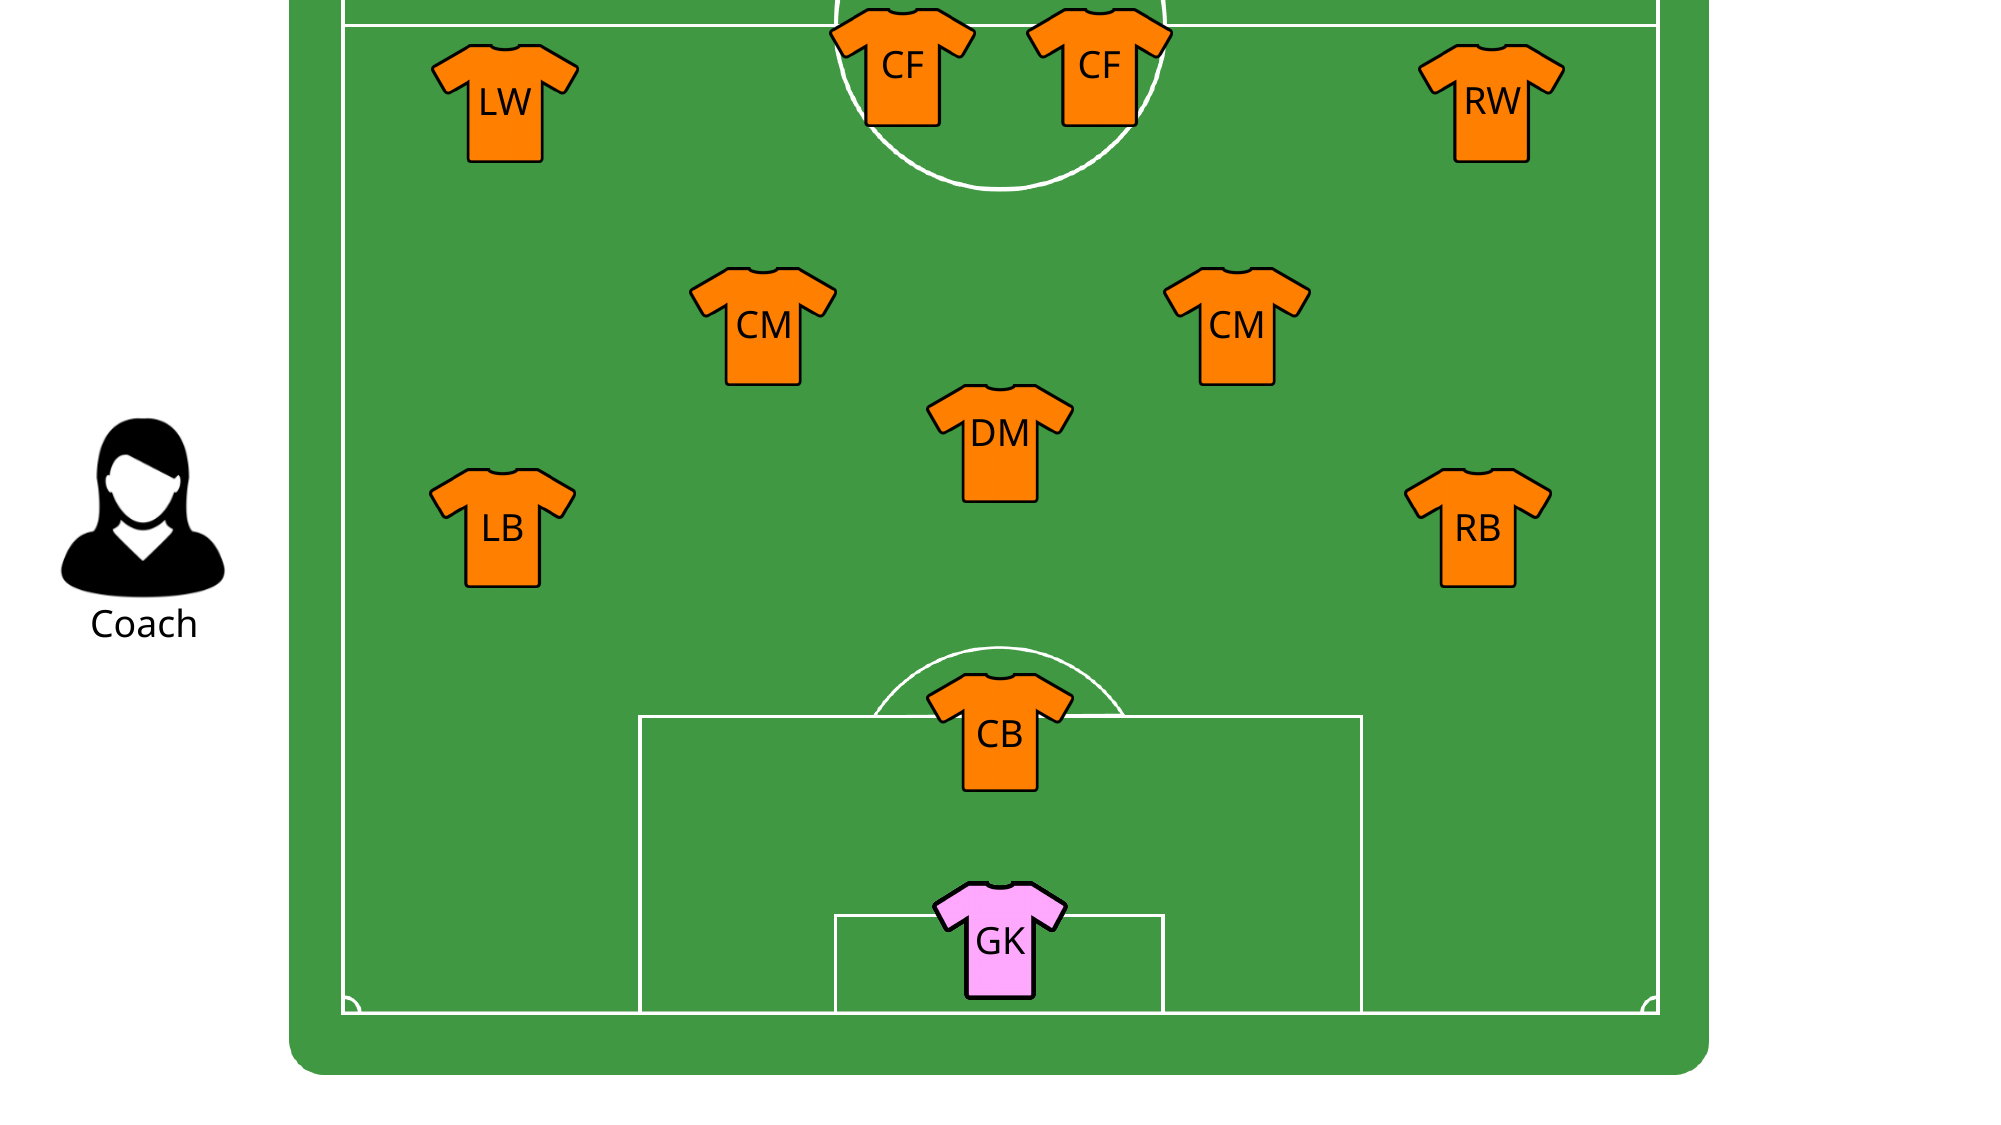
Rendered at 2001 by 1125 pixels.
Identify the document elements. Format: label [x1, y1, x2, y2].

text_box [429, 468, 576, 588]
text_box [1418, 44, 1565, 163]
text_box [926, 384, 1074, 503]
picture [276, 0, 1724, 1081]
text_box [1404, 468, 1552, 588]
text_box [932, 881, 1068, 1000]
text_box [689, 267, 837, 387]
text_box [1163, 267, 1311, 387]
text_box [41, 409, 248, 653]
text_box [1026, 8, 1173, 127]
text_box [431, 44, 579, 163]
text_box [829, 8, 976, 127]
text_box [926, 673, 1074, 792]
